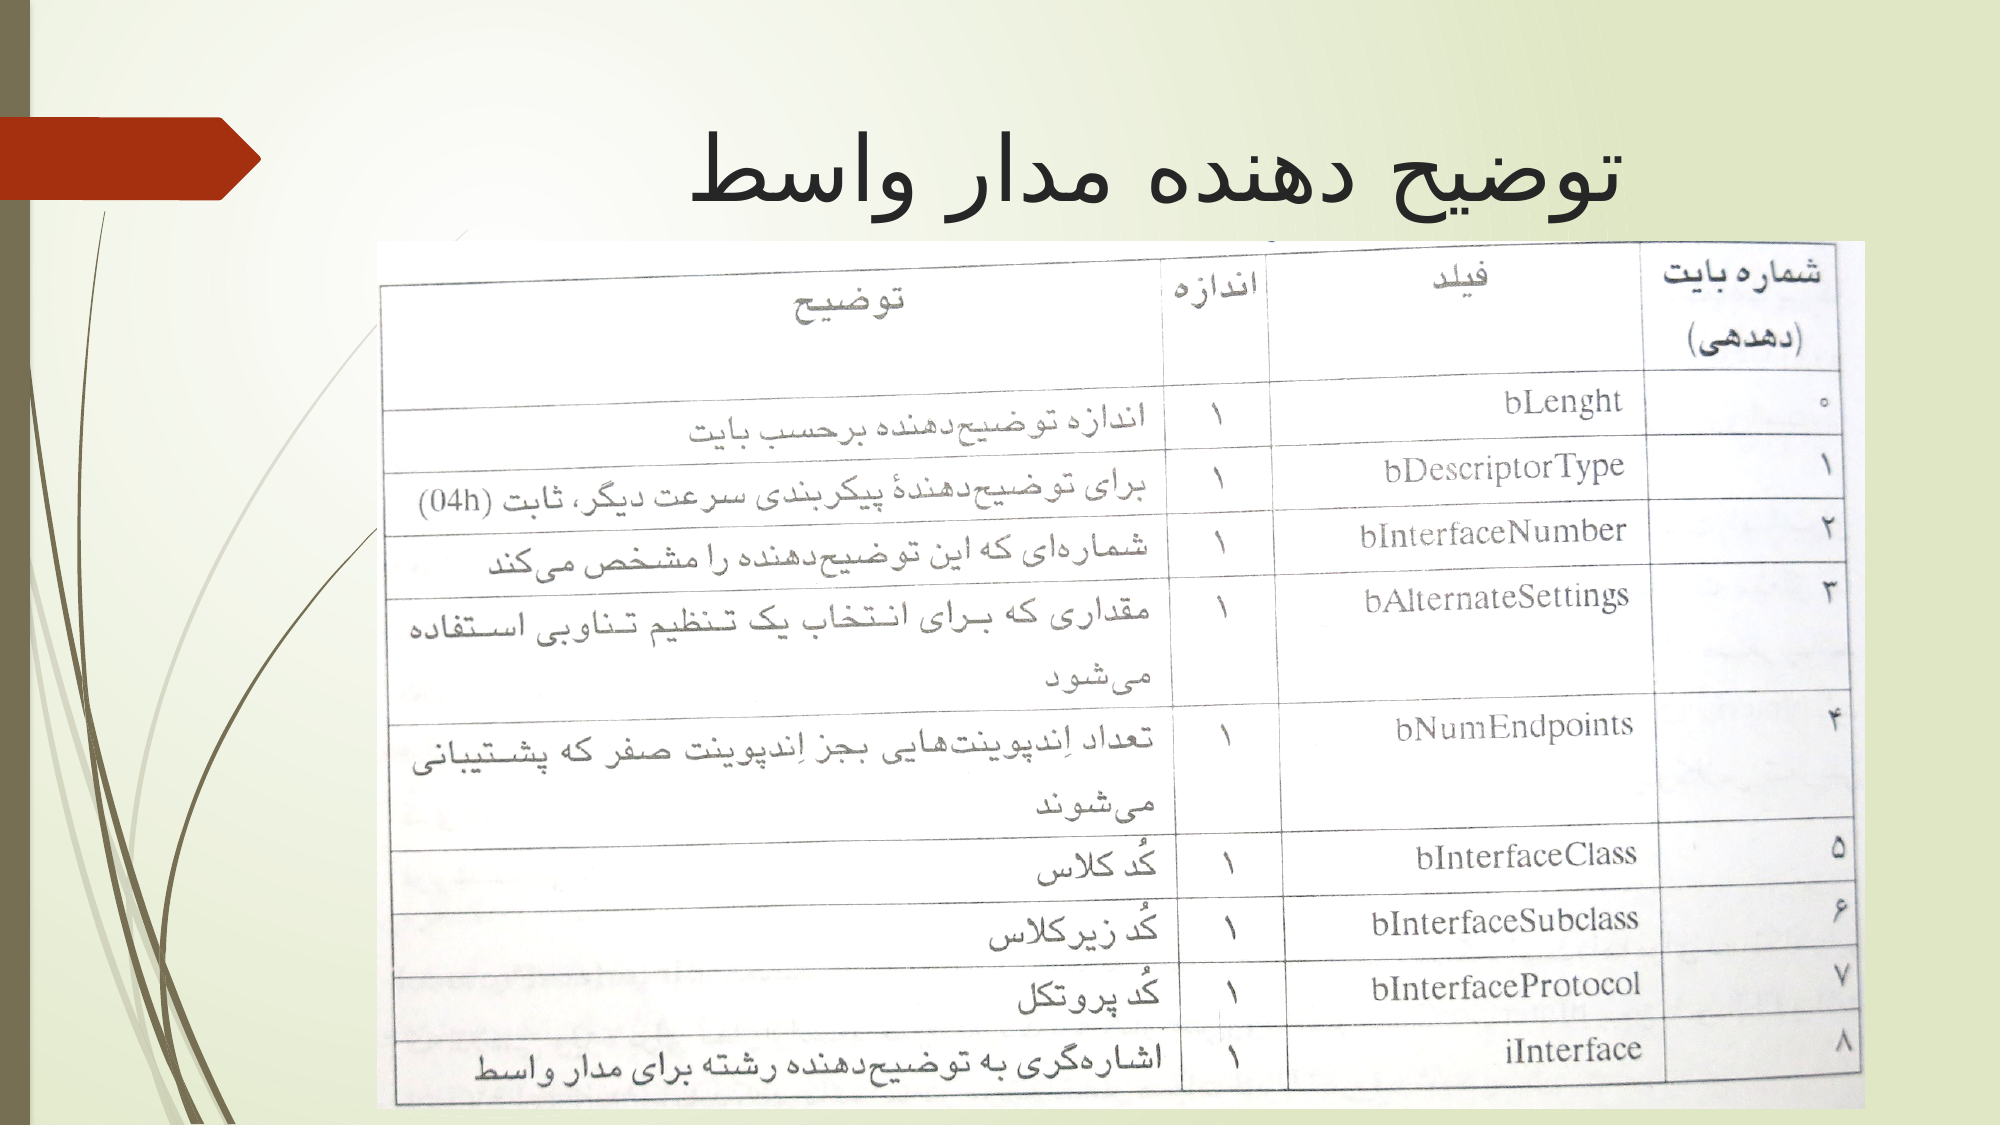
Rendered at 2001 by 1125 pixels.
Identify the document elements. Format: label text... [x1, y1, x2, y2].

title توضیح دهنده مدار واسط [425, 102, 1888, 313]
picture [377, 240, 1865, 1109]
